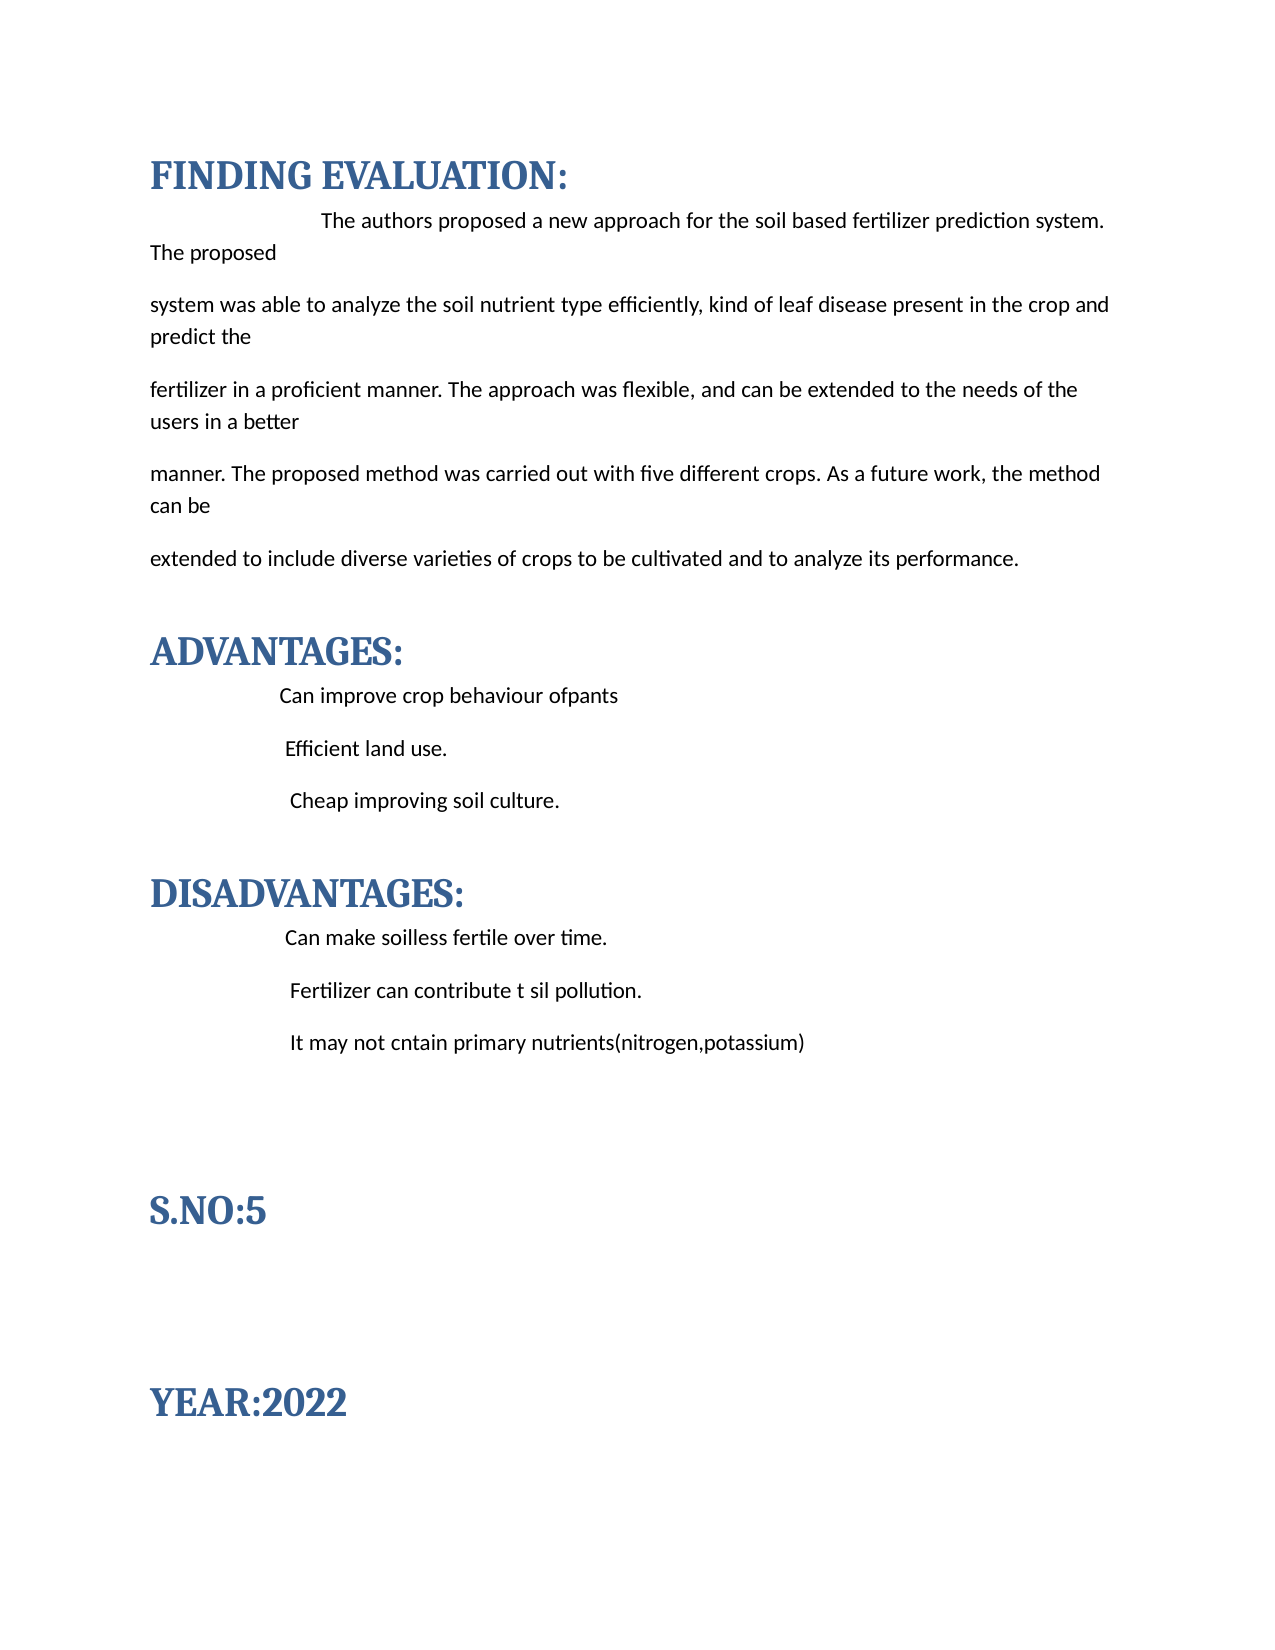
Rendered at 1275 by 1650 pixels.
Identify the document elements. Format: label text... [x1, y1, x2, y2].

text_box FINDING EVALUATION: The authors proposed a new approach for the soil based fertilizer prediction system. The proposed system was able to analyze the soil nutrient type efficiently, kind of leaf disease present in the crop and predict the fertilizer in a proficient manner. The approach was flexible, and can be extended to the needs of the users in a better manner. The proposed method was carried out with five different crops. As a future work, the method can be extended to include diverse varieties of crops to be cultivated and to analyze its performance. ADVANTAGES: Can improve crop behaviour ofpants Efficient land use. Cheap improving soil culture. DISADVANTAGES: Can make soilless fertile over time. Fertilizer can contribute t sil pollution. It may not cntain primary nutrients(nitrogen,potassium) [147, 132, 1115, 1056]
text_box S.NO:5 [147, 1181, 278, 1234]
text_box YEAR:2022 [147, 1372, 367, 1425]
